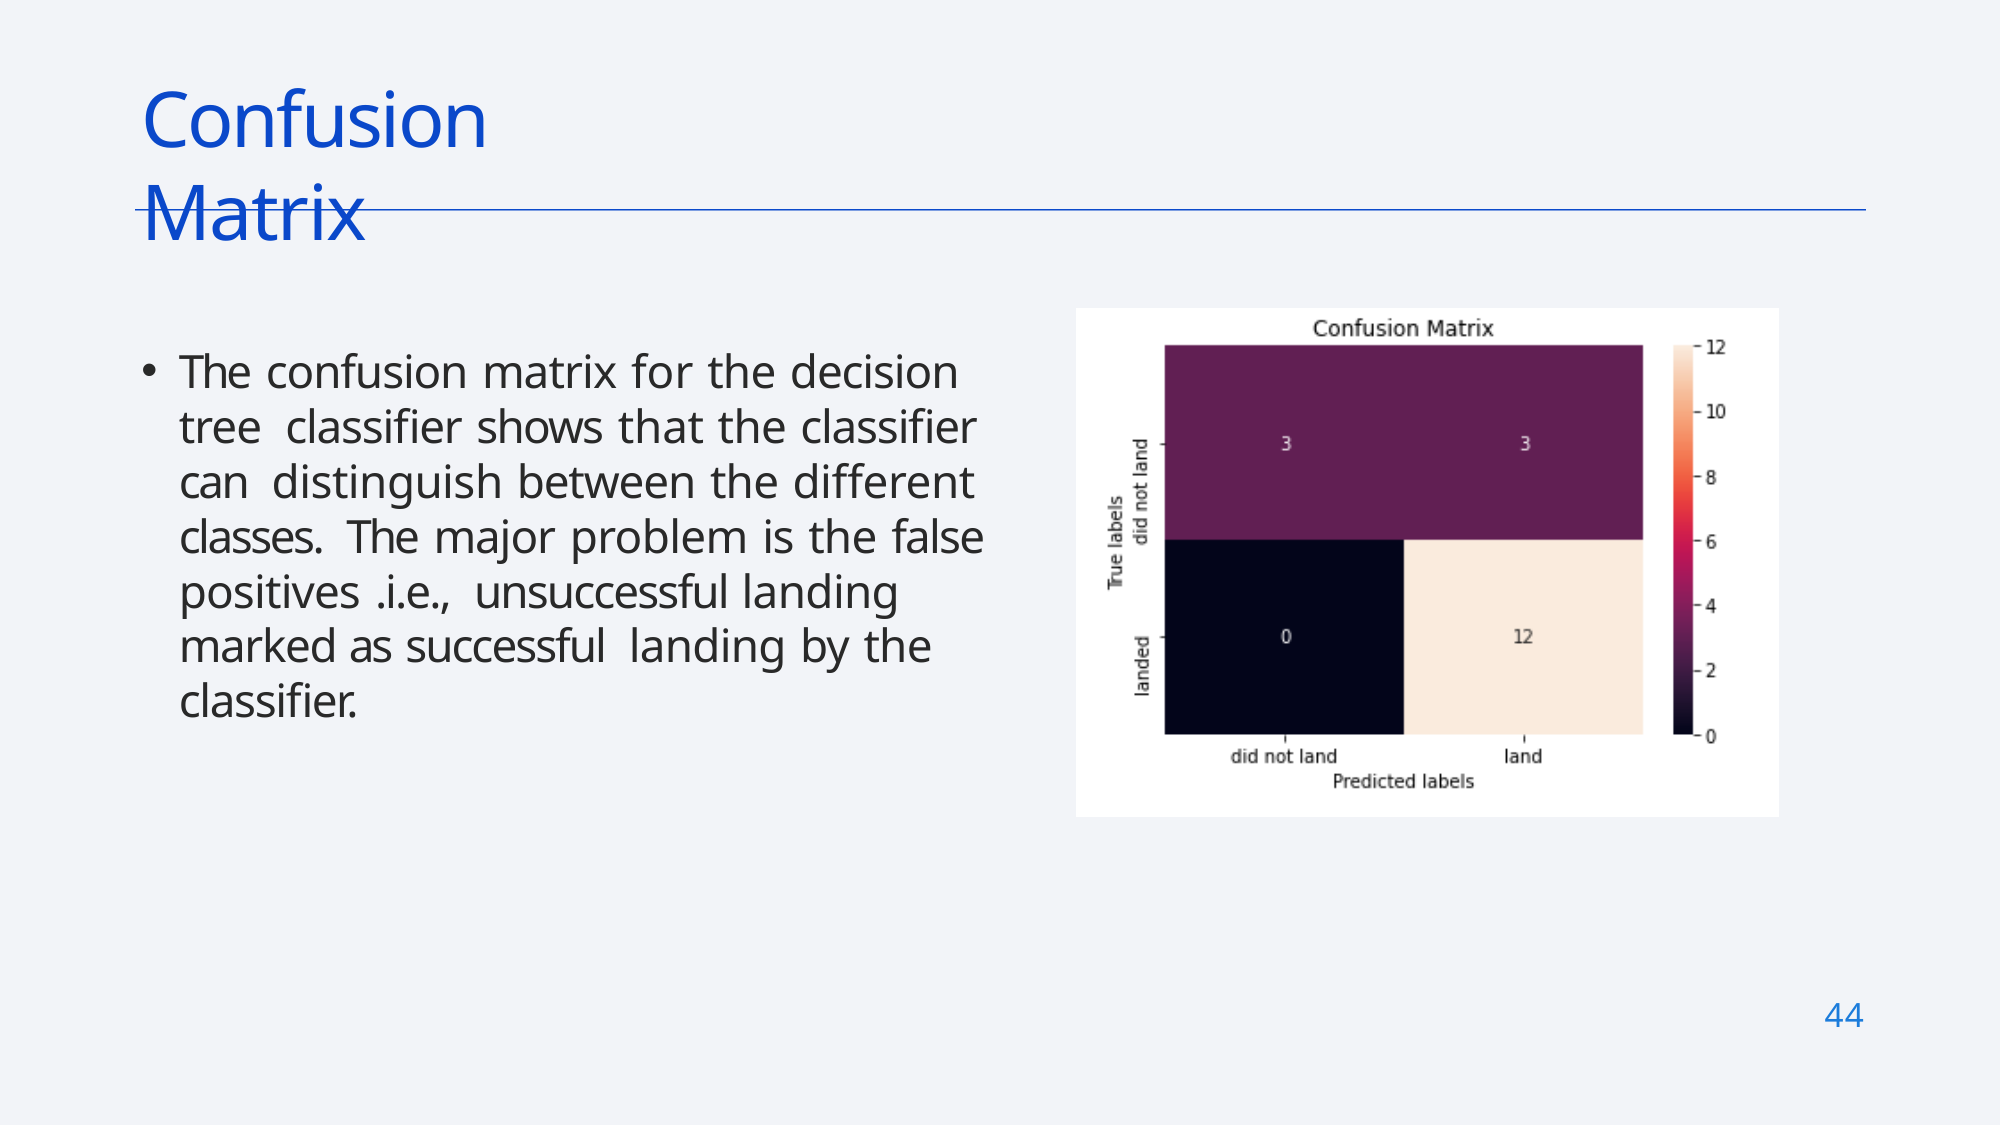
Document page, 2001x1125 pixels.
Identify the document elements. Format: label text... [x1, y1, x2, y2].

text_box The confusion matrix for the decision tree classifier shows that the classifier can distinguish between the different classes. The major problem is the false positives .i.e., unsuccessful landing marked as successful landing by the classifier. [139, 340, 1051, 728]
picture [0, 0, 2000, 1125]
slide_number 44 [1818, 1001, 1873, 1125]
title Confusion Matrix [139, 68, 696, 259]
